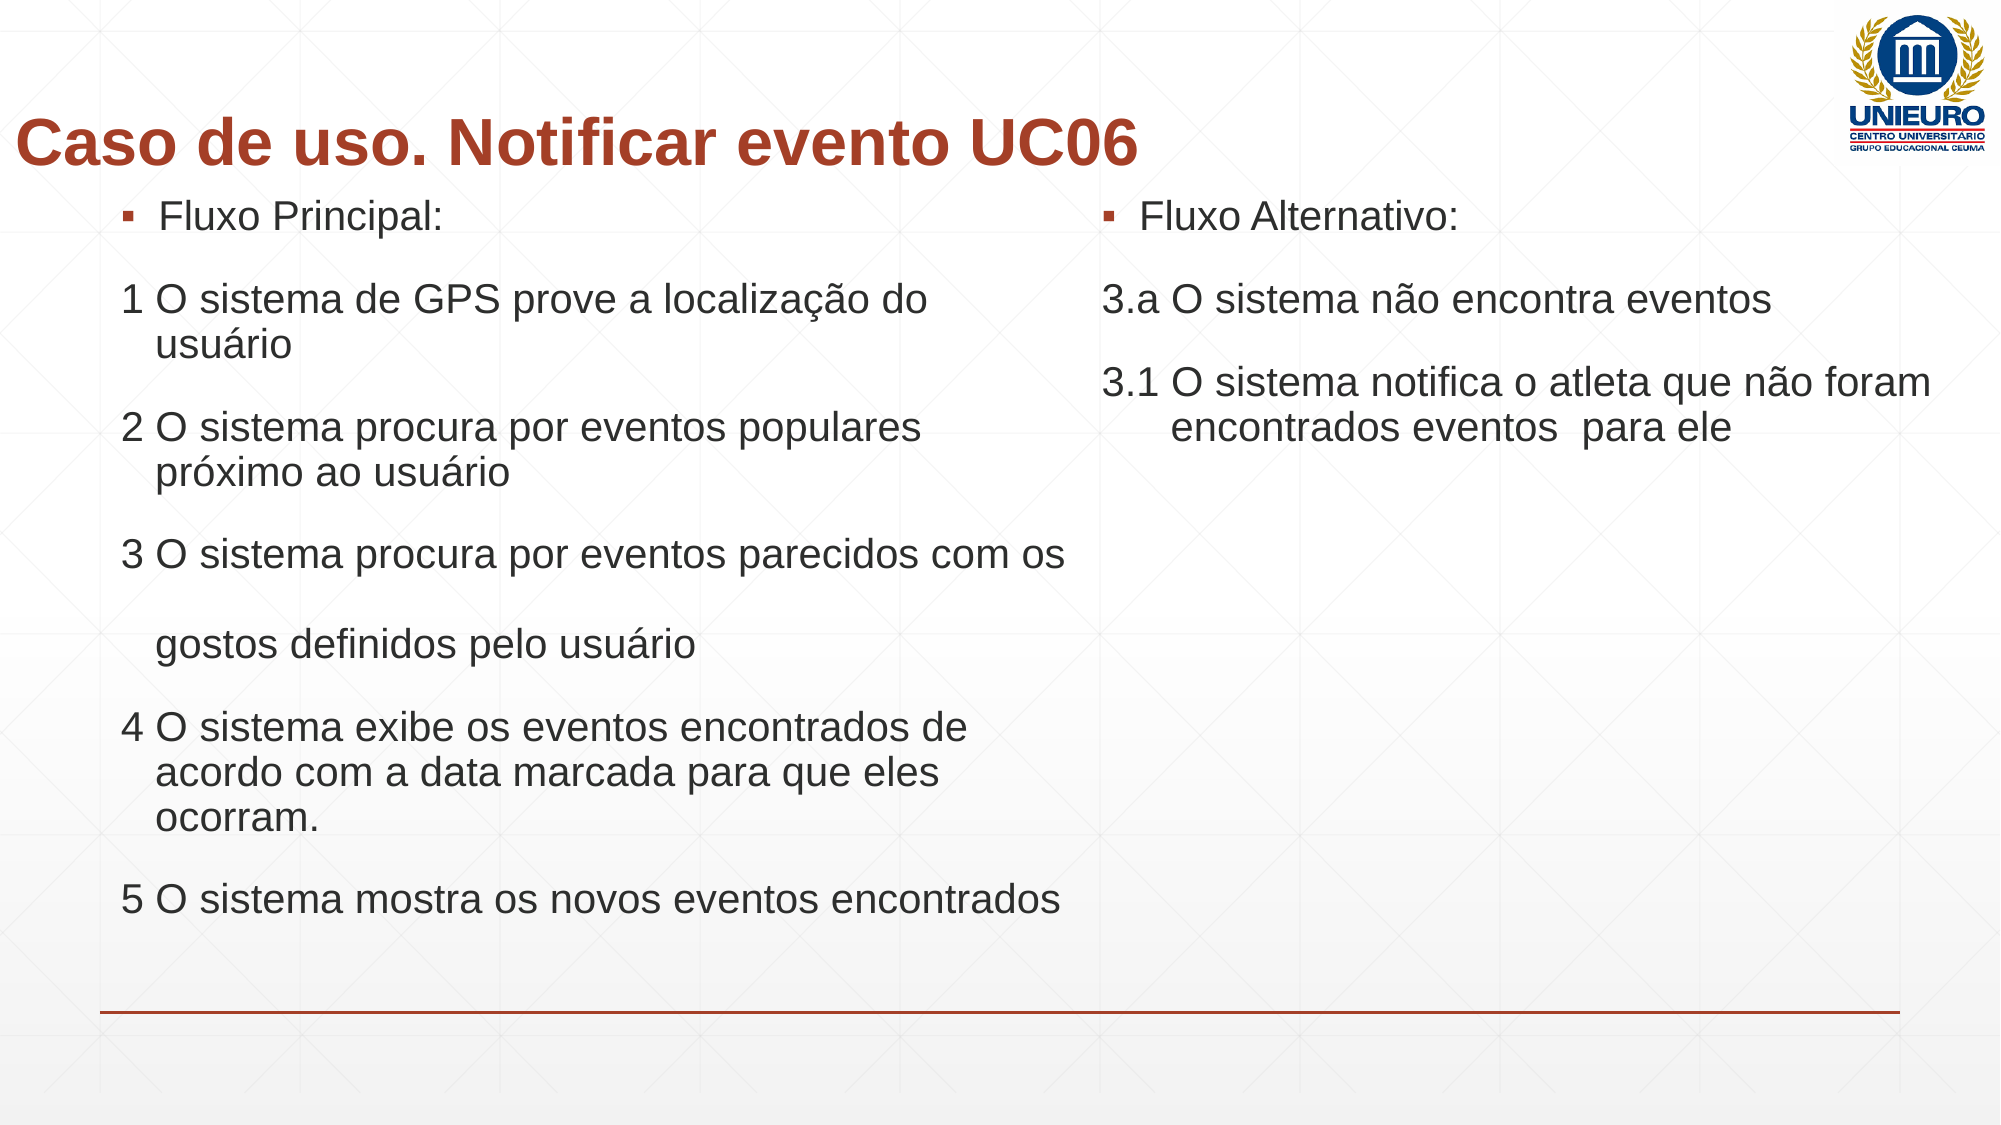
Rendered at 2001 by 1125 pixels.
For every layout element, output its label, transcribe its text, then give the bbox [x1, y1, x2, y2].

text_box Fluxo Alternativo: 3.a O sistema não encontra eventos 3.1 O sistema notifica o atleta que não foram encontrados eventos para ele [1086, 187, 2000, 813]
list Fluxo Principal: 1 O sistema de GPS prove a localização do usuário 2 O sistema procura por eventos populares próximo ao usuário 3 O sistema procura por eventos parecidos com os gostos definidos pelo usuário 4 O sistema exibe os eventos encontrados de acordo com a data marcada para que eles ocorram. 5 O sistema mostra os novos eventos encontrados [105, 187, 1087, 1009]
picture [1834, 0, 2000, 166]
title Caso de uso. Notificar evento UC06 [0, 0, 1575, 188]
